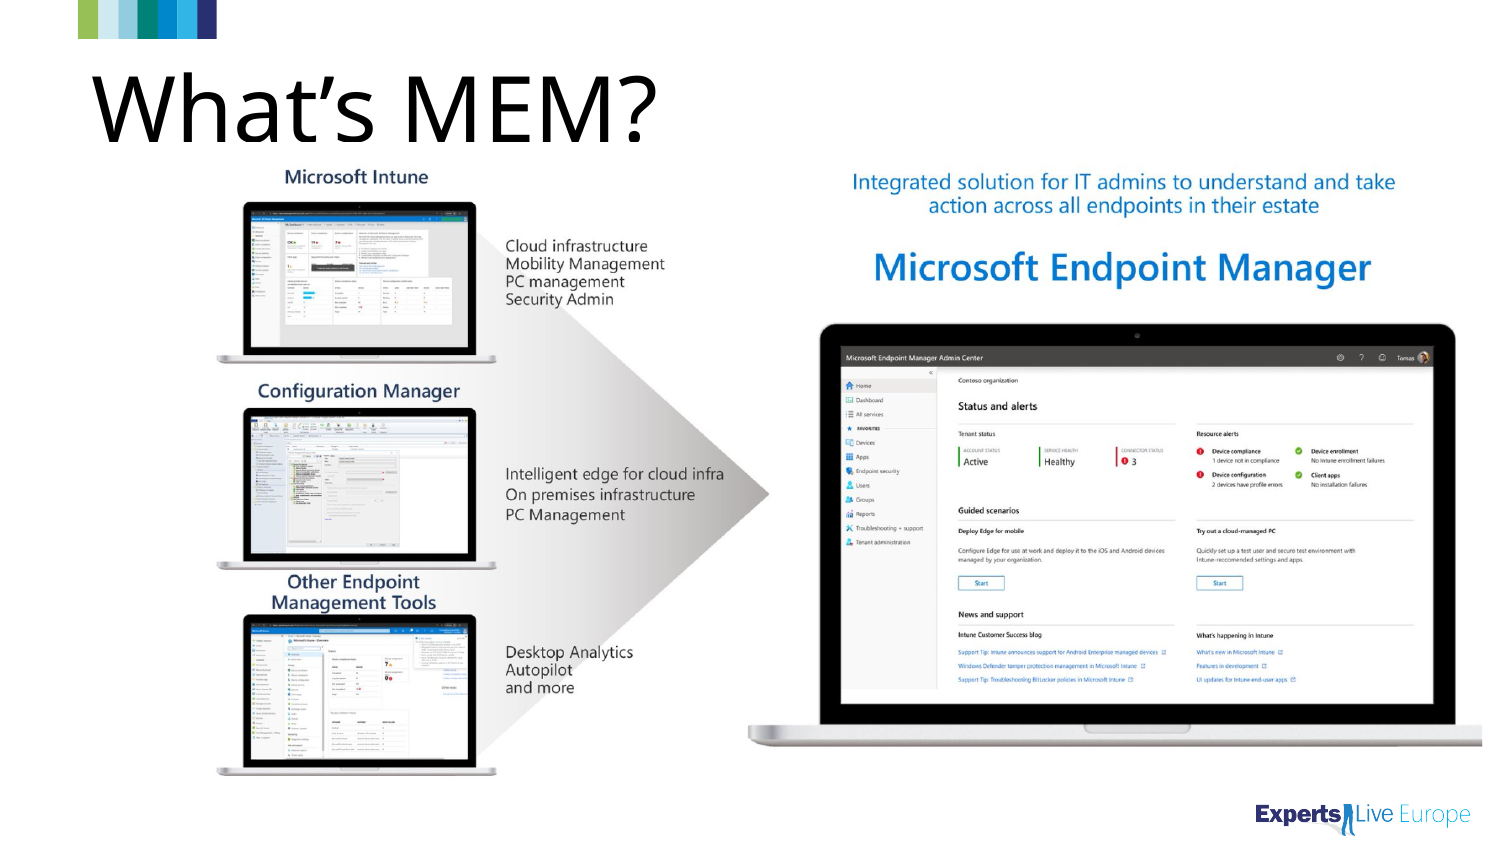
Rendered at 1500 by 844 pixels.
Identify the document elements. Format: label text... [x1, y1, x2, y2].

picture [0, 0, 1500, 844]
title What’s MEM? [76, 43, 1424, 185]
